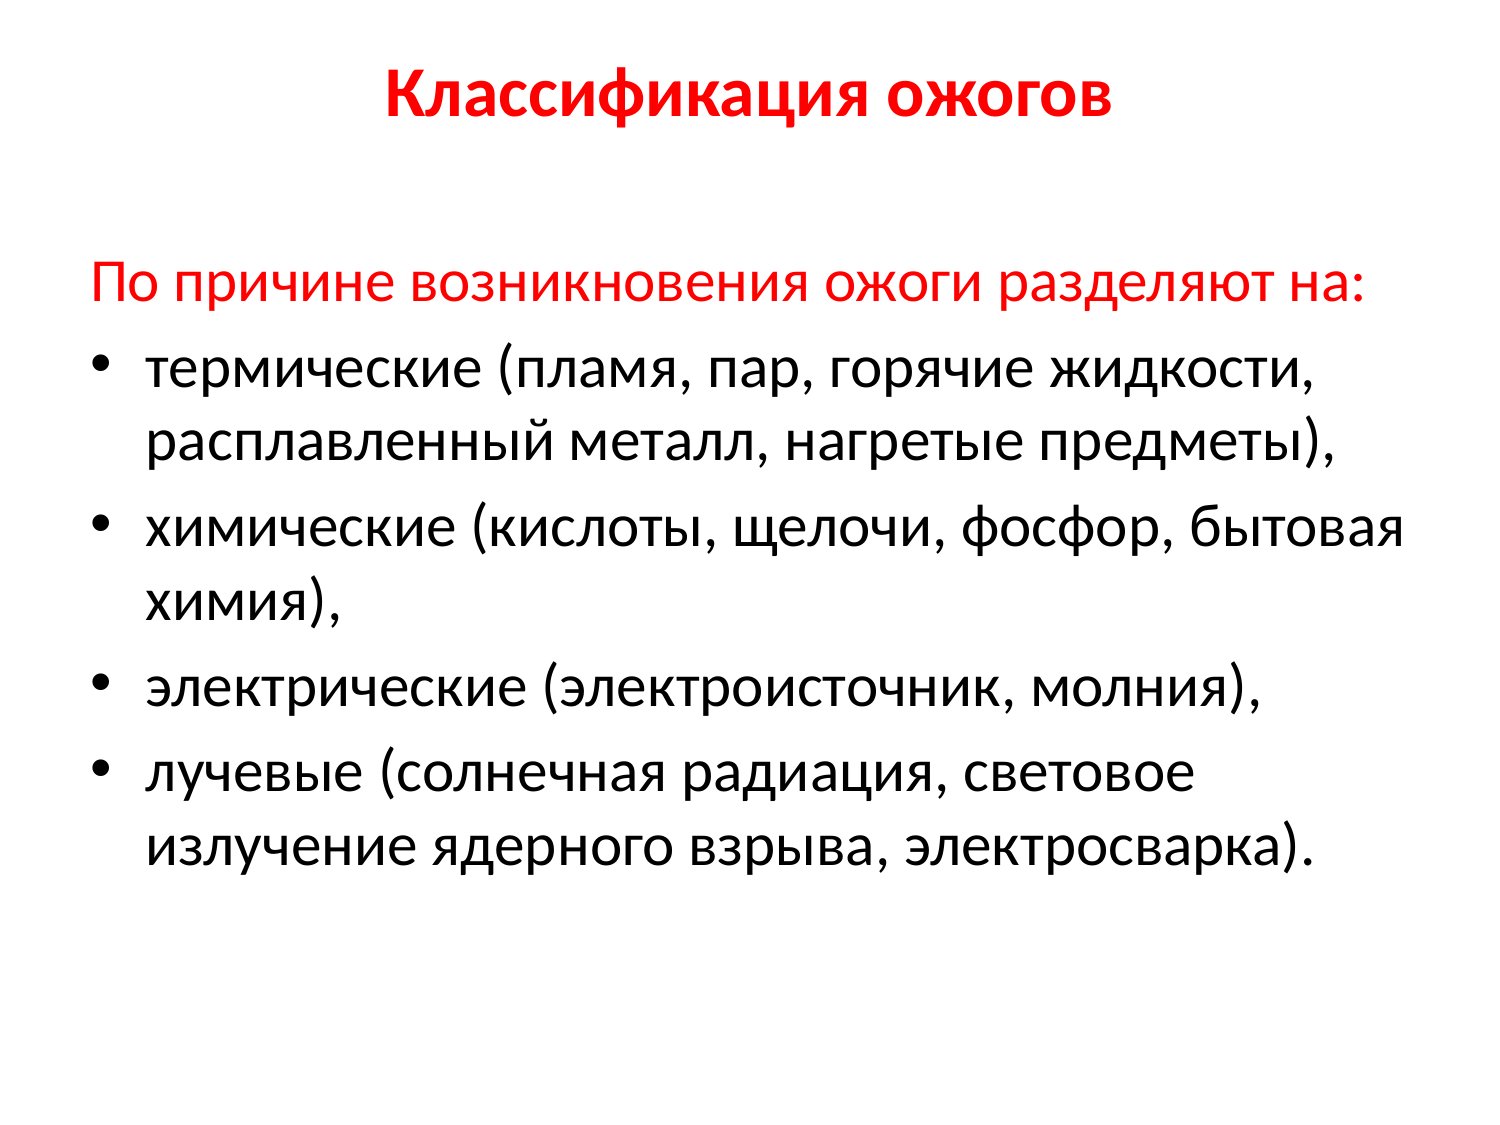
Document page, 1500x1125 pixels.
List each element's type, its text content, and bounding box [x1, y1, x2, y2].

title Классификация ожогов [75, 37, 1425, 225]
list По причине возникновения ожоги разделяют на: термические (пламя, пар, горячие жидкости, расплавленный металл, нагретые предметы), химические (кислоты, щелочи, фосфор, бытовая химия), электрические (электроисточник, молния), лучевые (солнечная радиация, световое излучение ядер­ного взрыва, электросварка). [75, 232, 1425, 1013]
